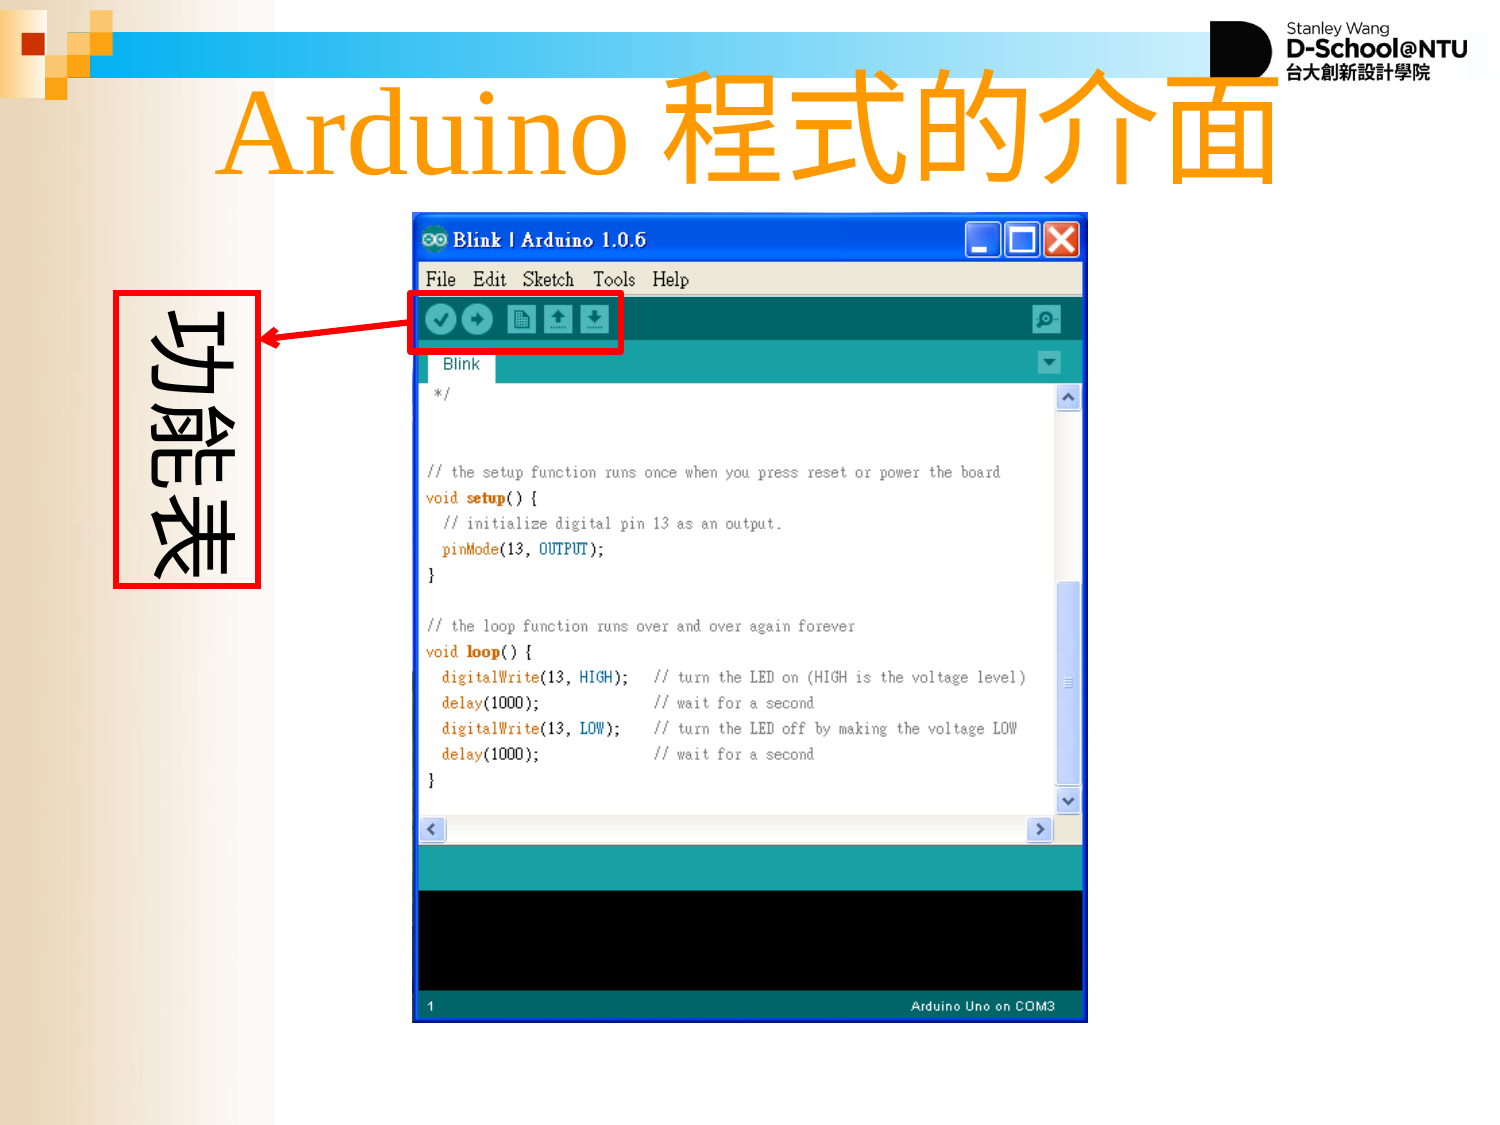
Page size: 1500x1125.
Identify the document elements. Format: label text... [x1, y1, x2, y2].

title Arduino程式的介面 [45, 37, 1455, 213]
picture [1210, 21, 1467, 82]
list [412, 212, 1088, 1024]
text_box 功能表 [116, 293, 258, 586]
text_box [257, 321, 411, 341]
